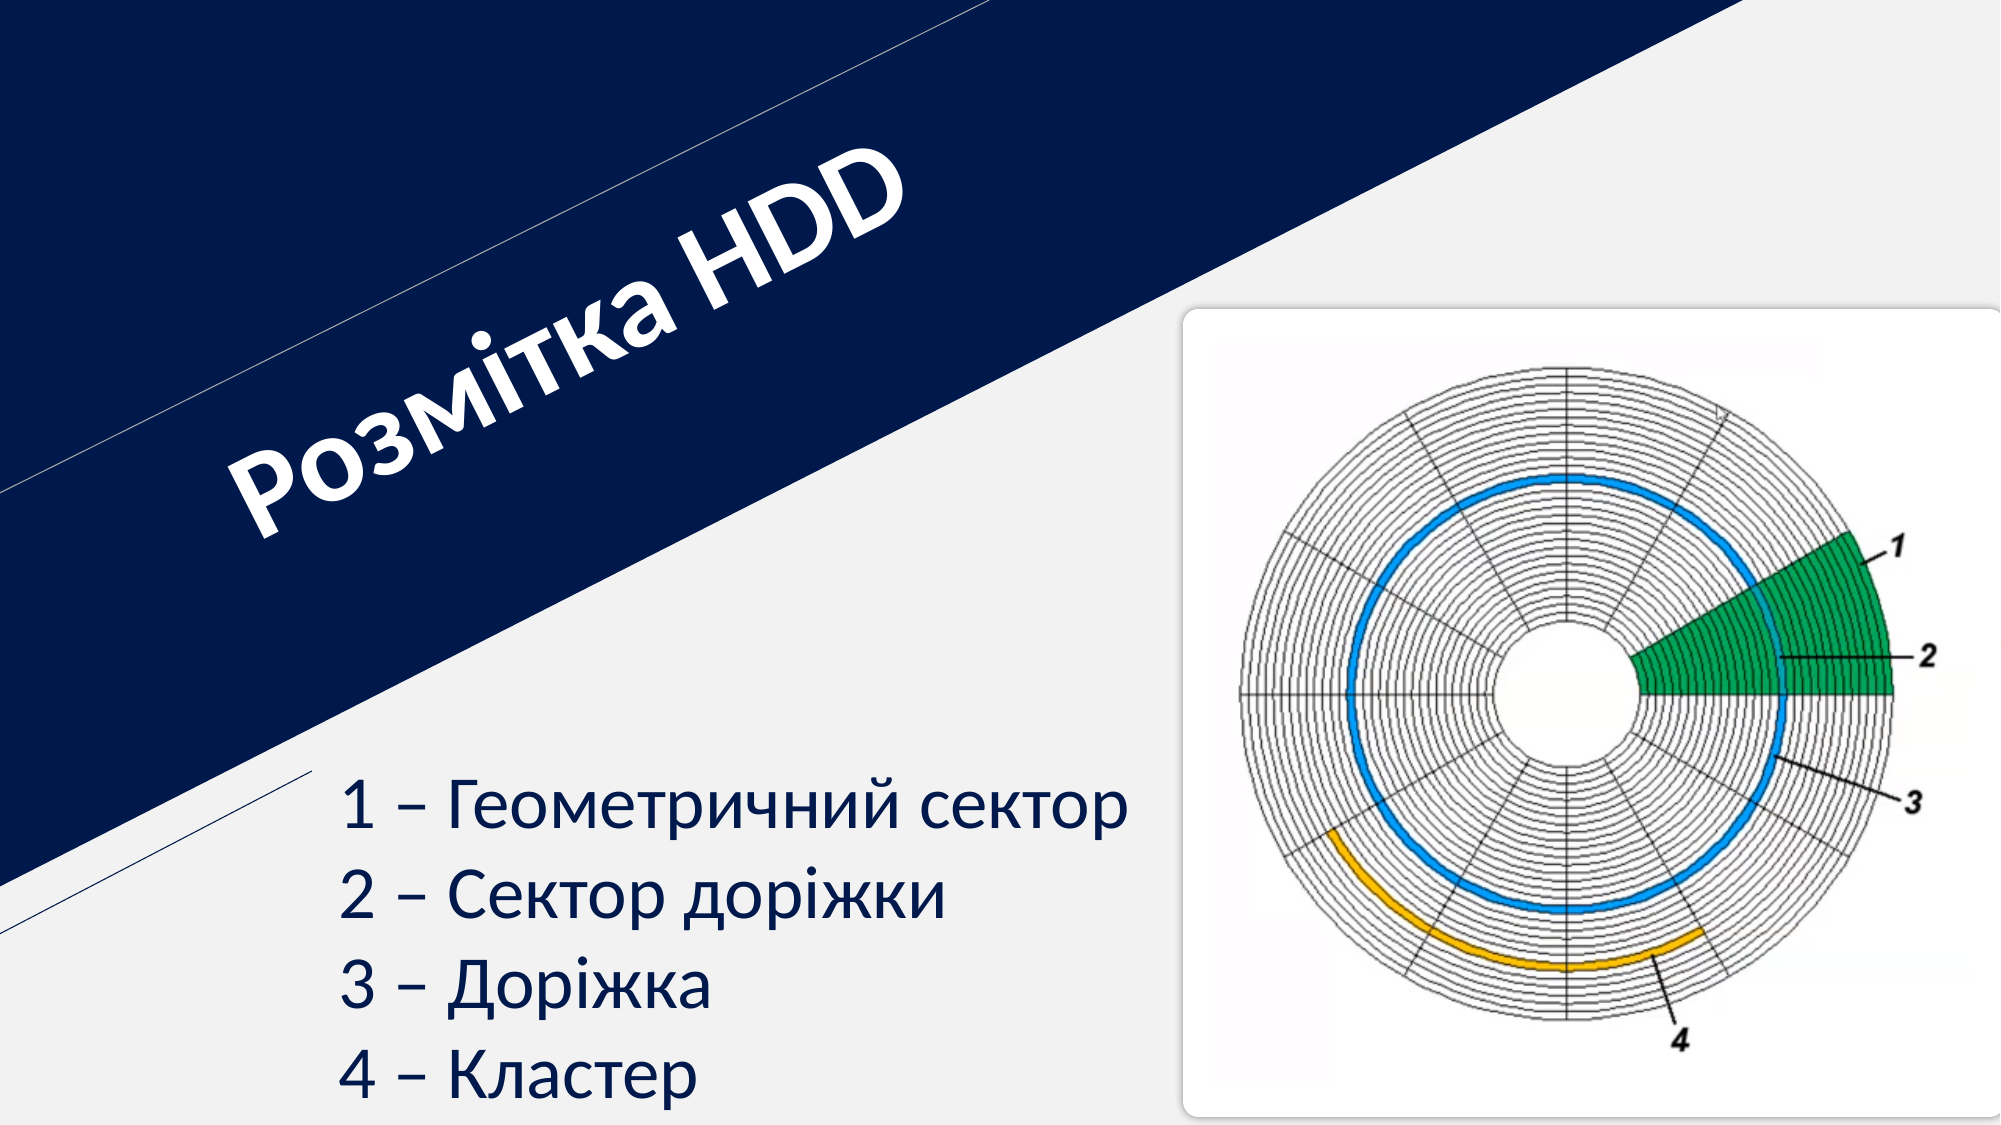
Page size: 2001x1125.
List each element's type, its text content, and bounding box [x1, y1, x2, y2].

text_box 1 – Геометричний сектор 2 – Сектор доріжки 3 – Доріжка 4 – Кластер [323, 746, 1146, 1121]
title Розмітка HDD [69, 29, 945, 619]
picture [1214, 340, 1974, 1086]
